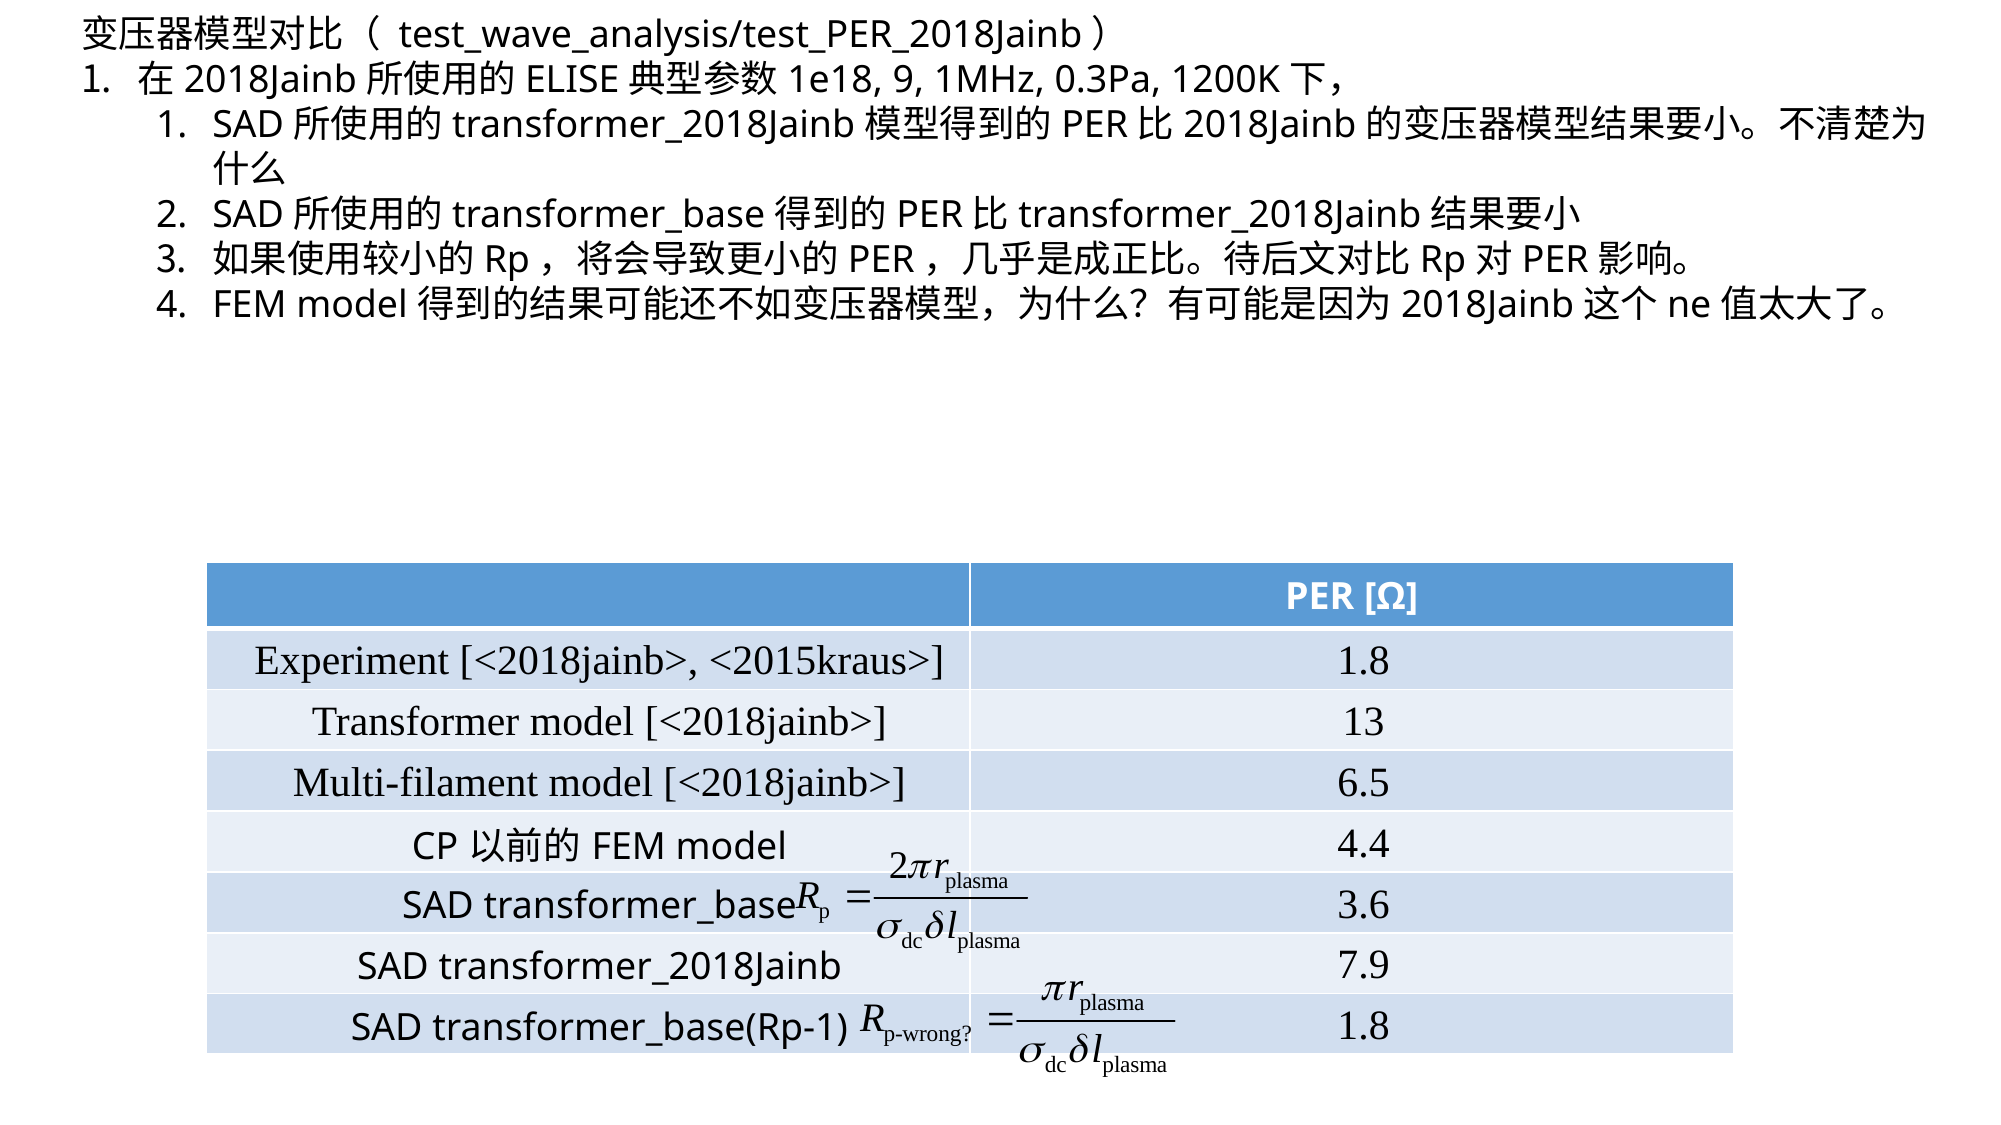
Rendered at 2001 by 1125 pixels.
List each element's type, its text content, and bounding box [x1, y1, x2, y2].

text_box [852, 960, 1182, 1085]
table_cell 1.8 [1182, 994, 1733, 1053]
table_cell 4.4 [971, 812, 1733, 871]
table_cell 7.9 [1037, 934, 1733, 993]
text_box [788, 839, 1037, 961]
table_cell 13 [971, 690, 1733, 749]
table_cell 1.8 [971, 631, 1733, 689]
table_header [207, 563, 969, 626]
table_cell 3.6 [1037, 873, 1733, 932]
table_cell CP以前的FEM model [207, 812, 969, 871]
table_header PER [Ω] [971, 563, 1733, 626]
table_cell Experiment [<2018jainb>, <2015kraus>] [207, 631, 969, 689]
table_cell SAD transformer_base(Rp-1) [207, 994, 852, 1053]
table_cell SAD transformer_base [207, 873, 788, 932]
table_cell SAD transformer_2018Jainb [207, 934, 852, 993]
table_cell 6.5 [971, 751, 1733, 810]
table_cell Transformer model [<2018jainb>] [207, 690, 969, 749]
table_cell Multi-filament model [<2018jainb>] [207, 751, 969, 810]
text_box 变压器模型对比（ test_wave_analysis/test_PER_2018Jainb） 在2018Jainb所使用的ELISE典型参数1e18, 9, 1MHz, 0.3Pa, 1200K下， SAD所使用的transformer_2018Jainb模型得到的PER比2018Jainb的变压器模型结果要小。不清楚为什么 SAD所使用的transformer_base得到的PER比transformer_2018Jainb结果要小 如果使用较小的Rp，将会导致更小的PER，几乎是成正比。待后文对比Rp对PER影响。 FEM model得到的结果可能还不如变压器模型，为什么？有可能是因为2018Jainb这个ne值太大了。 [66, 3, 1969, 333]
